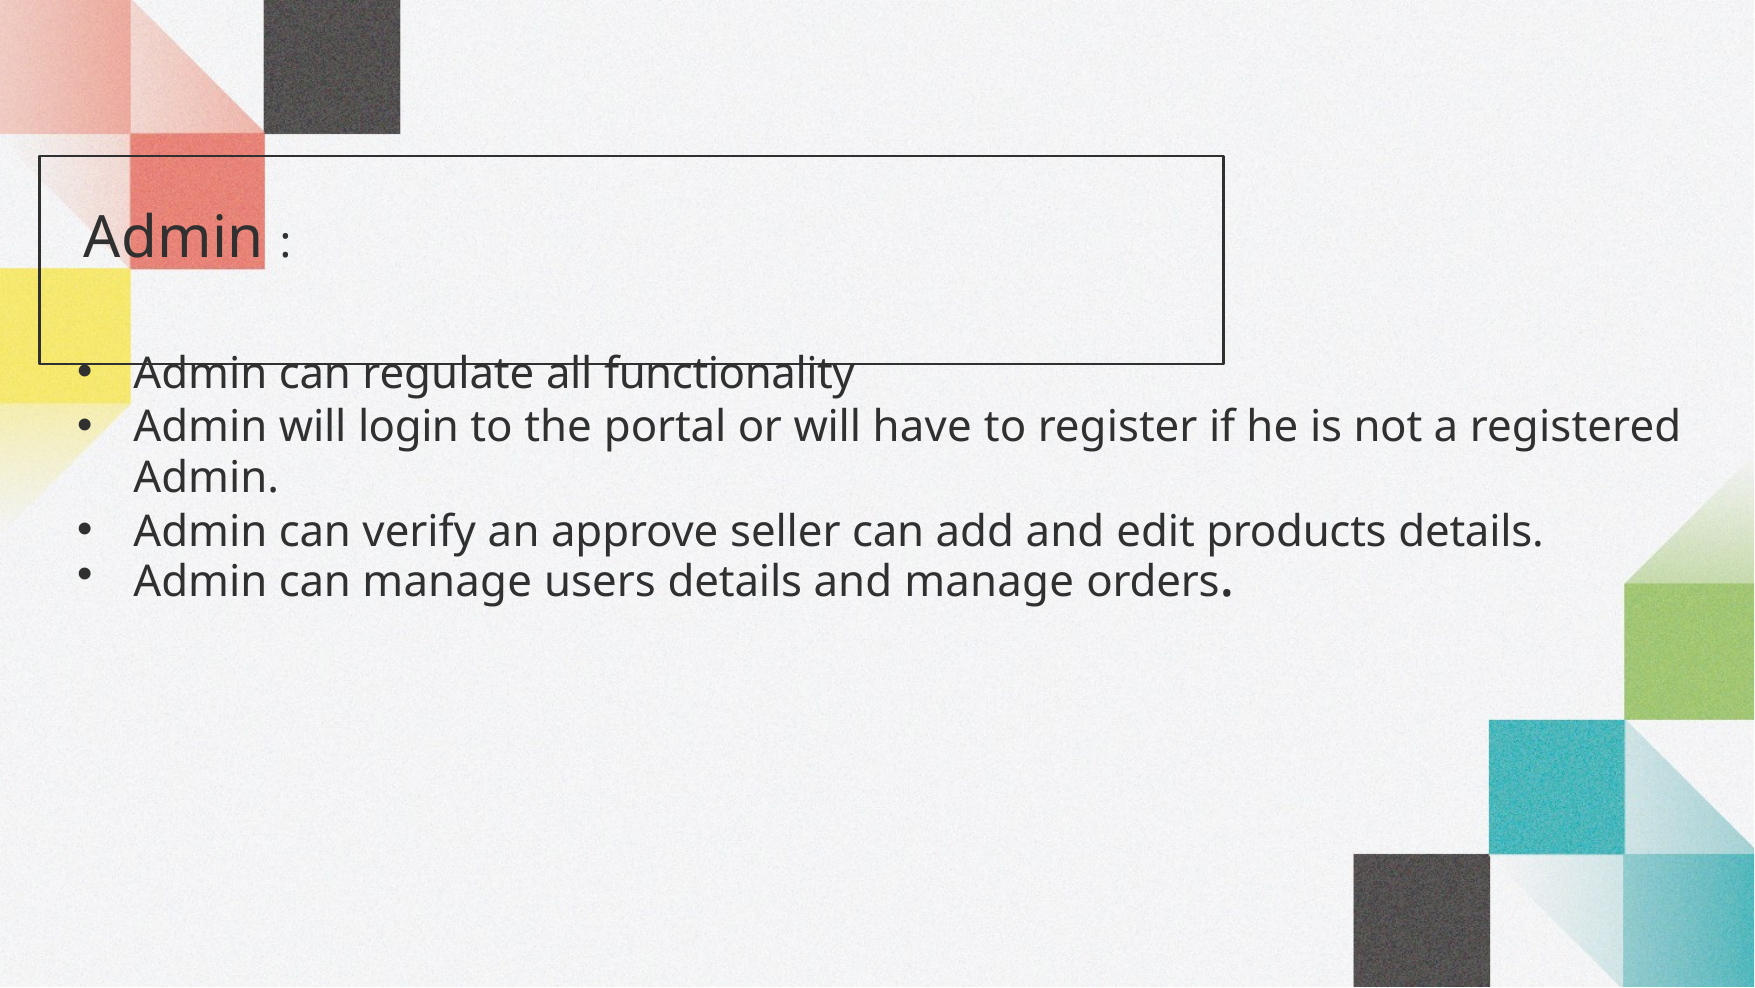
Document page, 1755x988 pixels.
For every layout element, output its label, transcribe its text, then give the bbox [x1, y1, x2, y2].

title Admin : [39, 156, 1224, 365]
text_box Admin can regulate all functionality Admin will login to the portal or will have to register if he is not a registered Admin. Admin can verify an approve seller can add and edit products details. Admin can manage users details and manage orders. [77, 343, 1715, 660]
picture [0, 0, 1755, 987]
